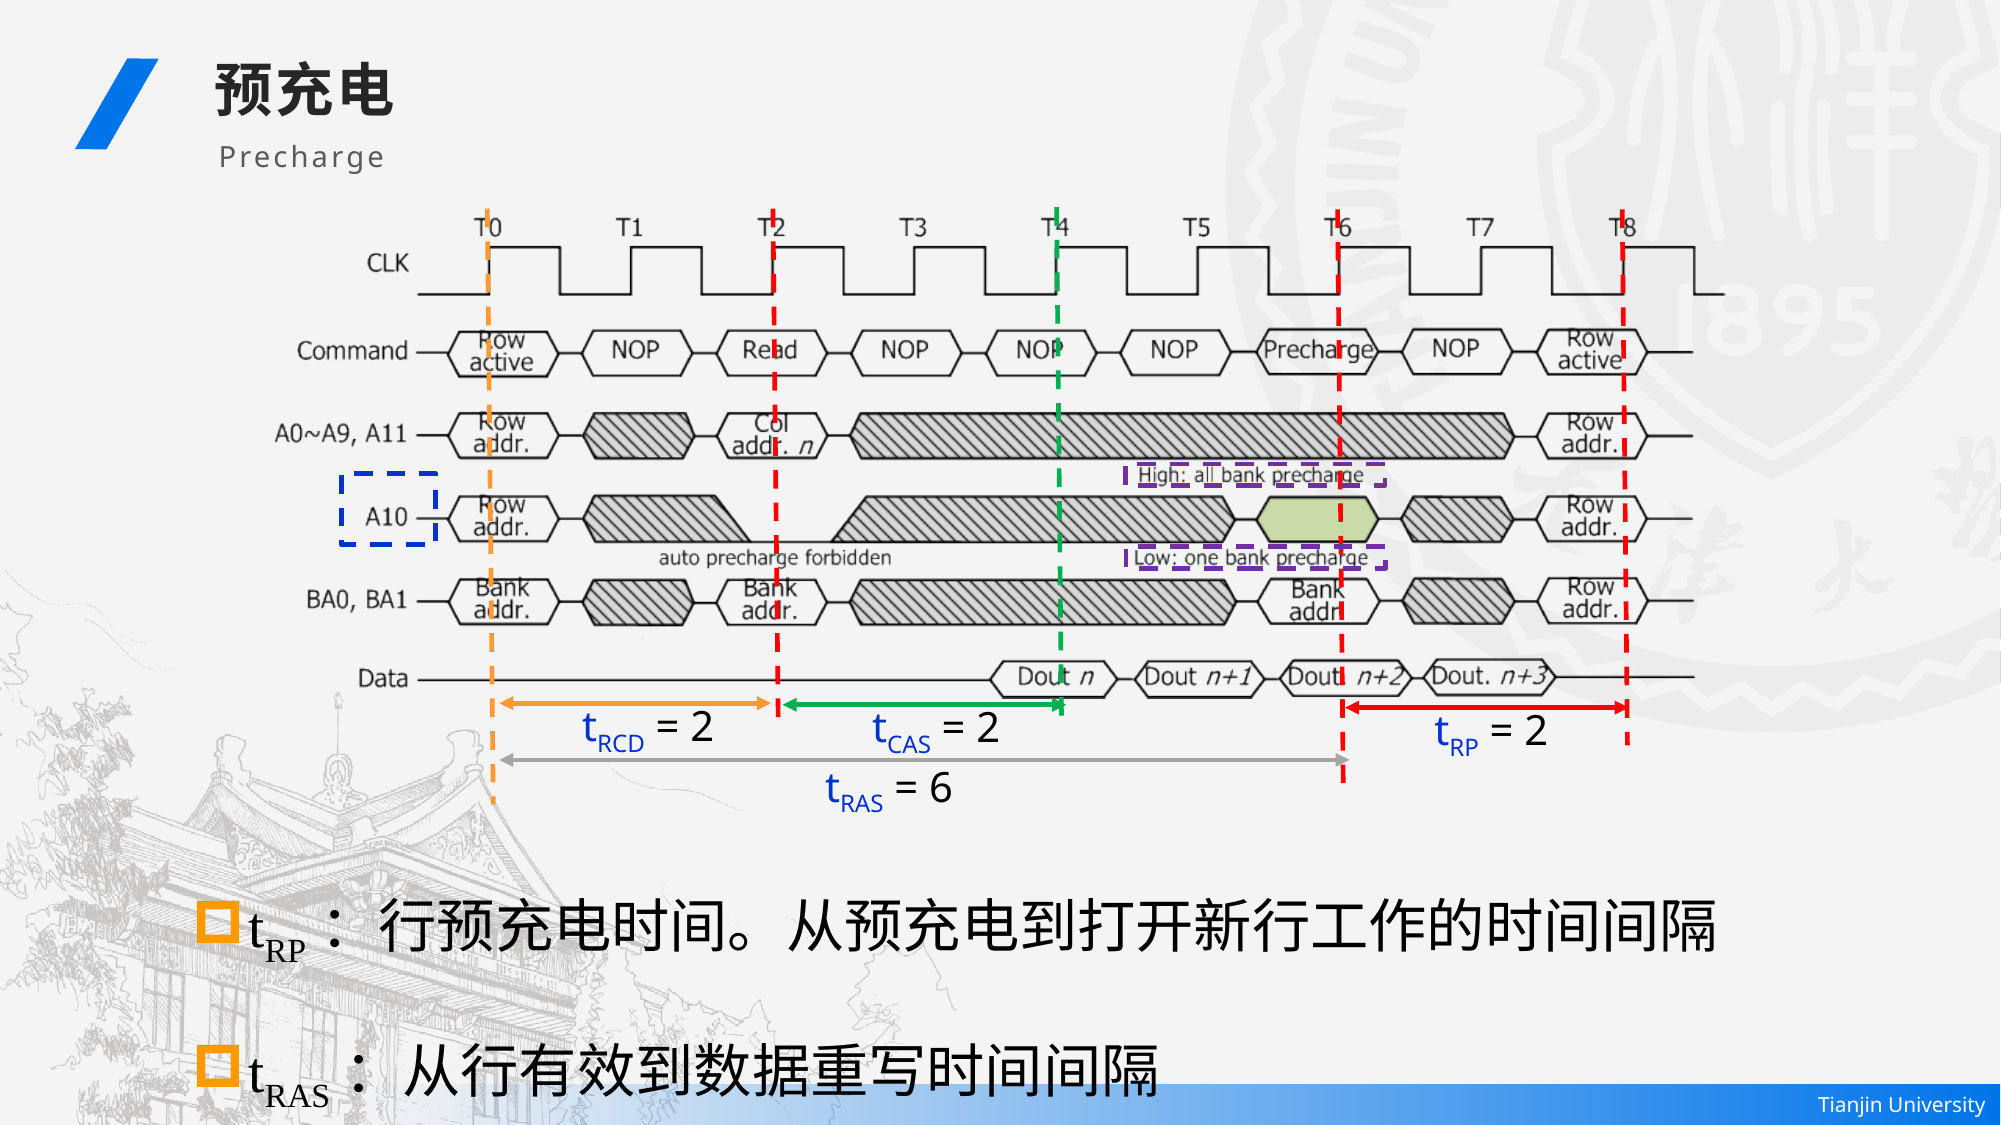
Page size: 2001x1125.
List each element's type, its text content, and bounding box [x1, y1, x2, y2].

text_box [1056, 207, 1062, 704]
text_box [74, 58, 148, 150]
text_box tRCD = 2 [542, 699, 755, 703]
picture [1062, 210, 1337, 699]
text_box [1622, 209, 1628, 746]
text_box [1056, 705, 1062, 721]
picture [1344, 210, 1622, 699]
text_box tRP = 2 [1385, 708, 1598, 769]
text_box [772, 208, 779, 722]
text_box tCAS = 2 [996, 762, 1043, 766]
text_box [487, 208, 494, 805]
picture [494, 210, 772, 699]
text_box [1337, 209, 1344, 759]
text_box tRP = 2 [1385, 699, 1598, 707]
text_box tCAS = 2 [830, 705, 1043, 758]
text_box tRAS = 6 [782, 761, 996, 826]
text_box tRCD = 2 [542, 704, 755, 758]
picture [275, 210, 487, 699]
picture [779, 210, 1056, 699]
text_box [148, 45, 454, 184]
text_box tCAS = 2 [830, 699, 1043, 704]
text_box tRP：行预充电时间。从预充电到打开新行工作的时间间隔 tRAS：从行有效到数据重写时间间隔 [177, 842, 1823, 1122]
picture [1628, 210, 1726, 699]
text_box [1337, 761, 1344, 793]
text_box tRAS = 6 [782, 753, 996, 759]
